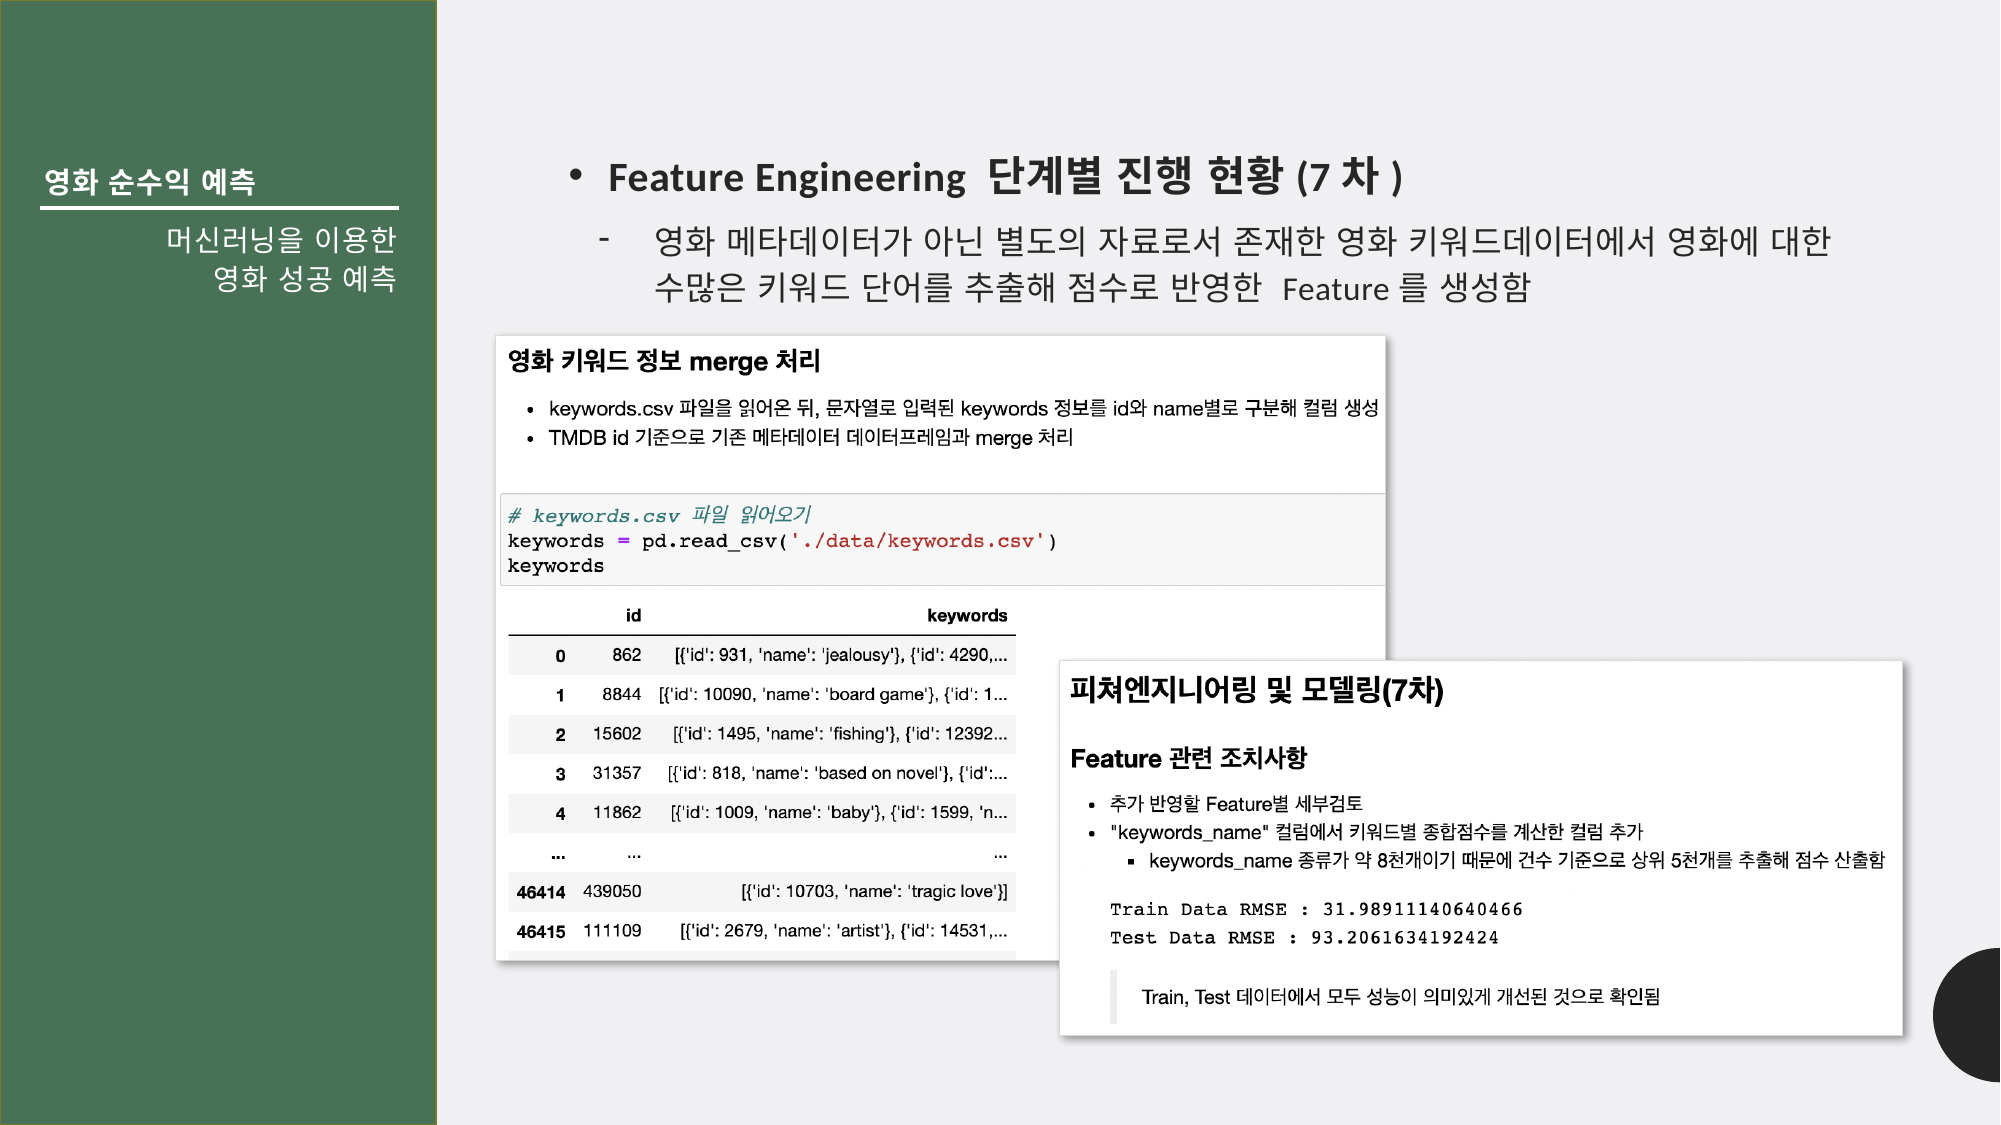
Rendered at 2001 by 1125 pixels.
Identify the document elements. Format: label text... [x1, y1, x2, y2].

title 머신러닝을 이용한 영화 성공 예측 [26, 215, 416, 357]
list Feature Engineering 단계별 진행 현황(7차) 영화 메타데이터가 아닌 별도의 자료로서 존재한 영화 키워드데이터에서 영화에 대한 수많은 키워드 단어를 추출해 점수로 반영한 Feature를 생성함 [550, 124, 1924, 465]
text_box [0, 0, 437, 1125]
text_box 영화 순수익 예측 [26, 58, 416, 215]
picture [495, 335, 1903, 1036]
